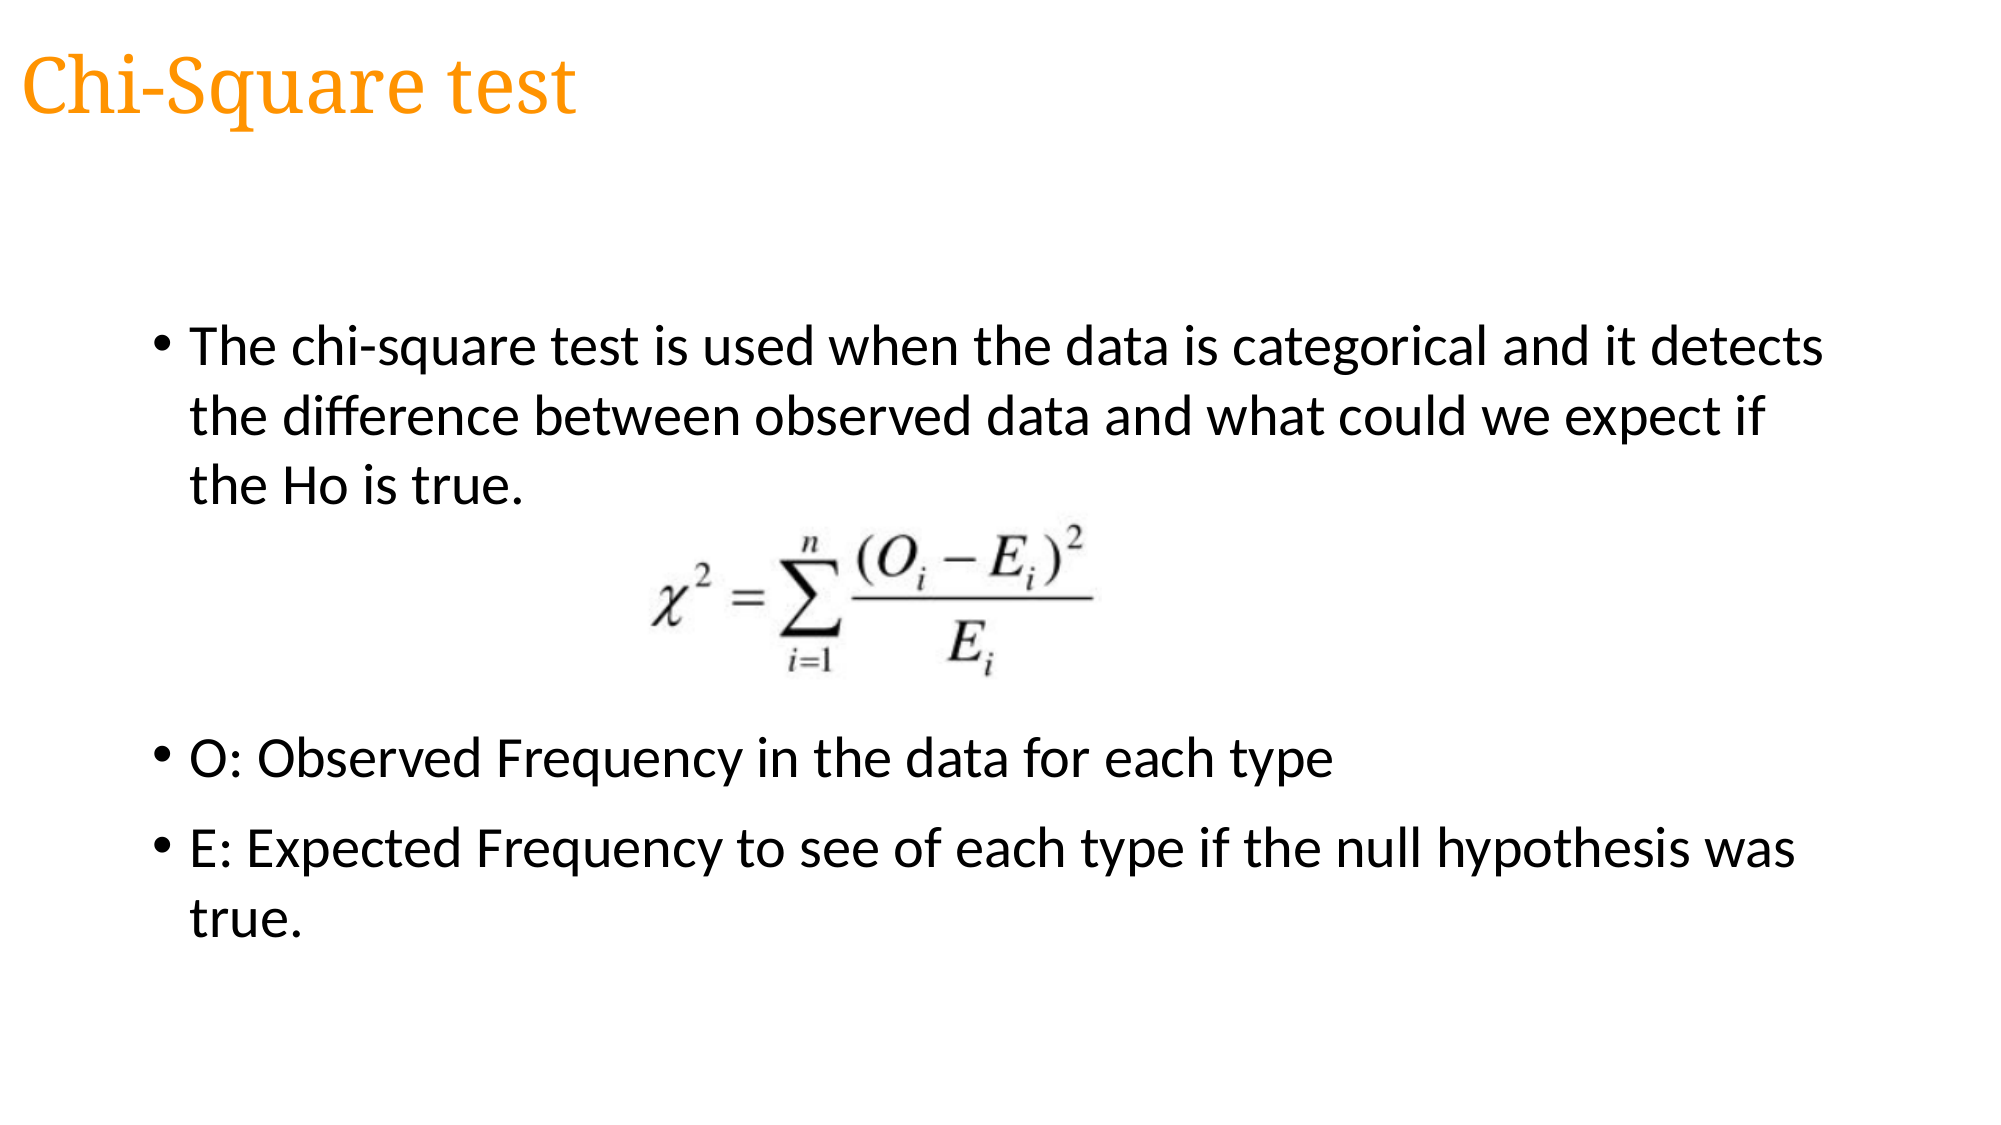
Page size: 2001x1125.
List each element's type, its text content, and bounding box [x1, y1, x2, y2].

list The chi-square test is used when the data is categorical and it detects the difference between observed data and what could we expect if the Ho is true. O: Observed Frequency in the data for each type E: Expected Frequency to see of each type if the null hypothesis was true. [137, 299, 1863, 1014]
title Chi-Square test [4, 9, 600, 137]
picture [621, 494, 1102, 686]
